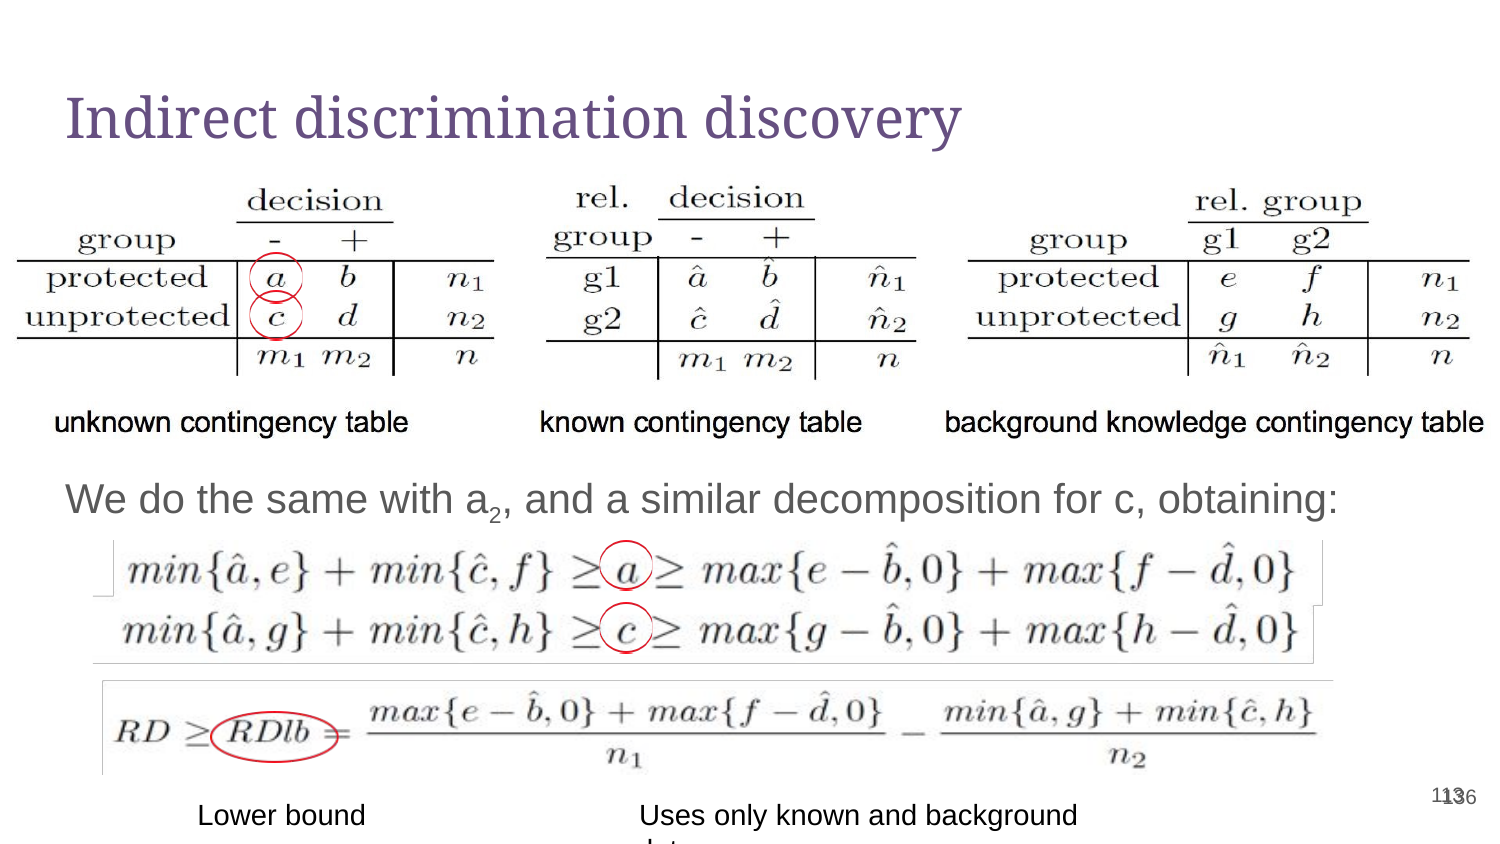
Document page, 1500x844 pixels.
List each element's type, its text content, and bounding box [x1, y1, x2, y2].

text_box [599, 540, 653, 591]
slide_number ‹#› [1426, 783, 1480, 806]
text_box [92, 540, 1334, 775]
text_box [12, 174, 1491, 439]
text_box We do the same with a2, and a similar decomposition for c, obtaining: [63, 471, 1342, 529]
text_box [210, 711, 339, 763]
text_box [249, 252, 303, 290]
text_box Lower bound [195, 796, 369, 829]
text_box [599, 602, 653, 654]
title Indirect discrimination discovery [63, 82, 1437, 157]
text_box Uses only known and background data [637, 796, 1144, 829]
text_box [249, 290, 303, 341]
